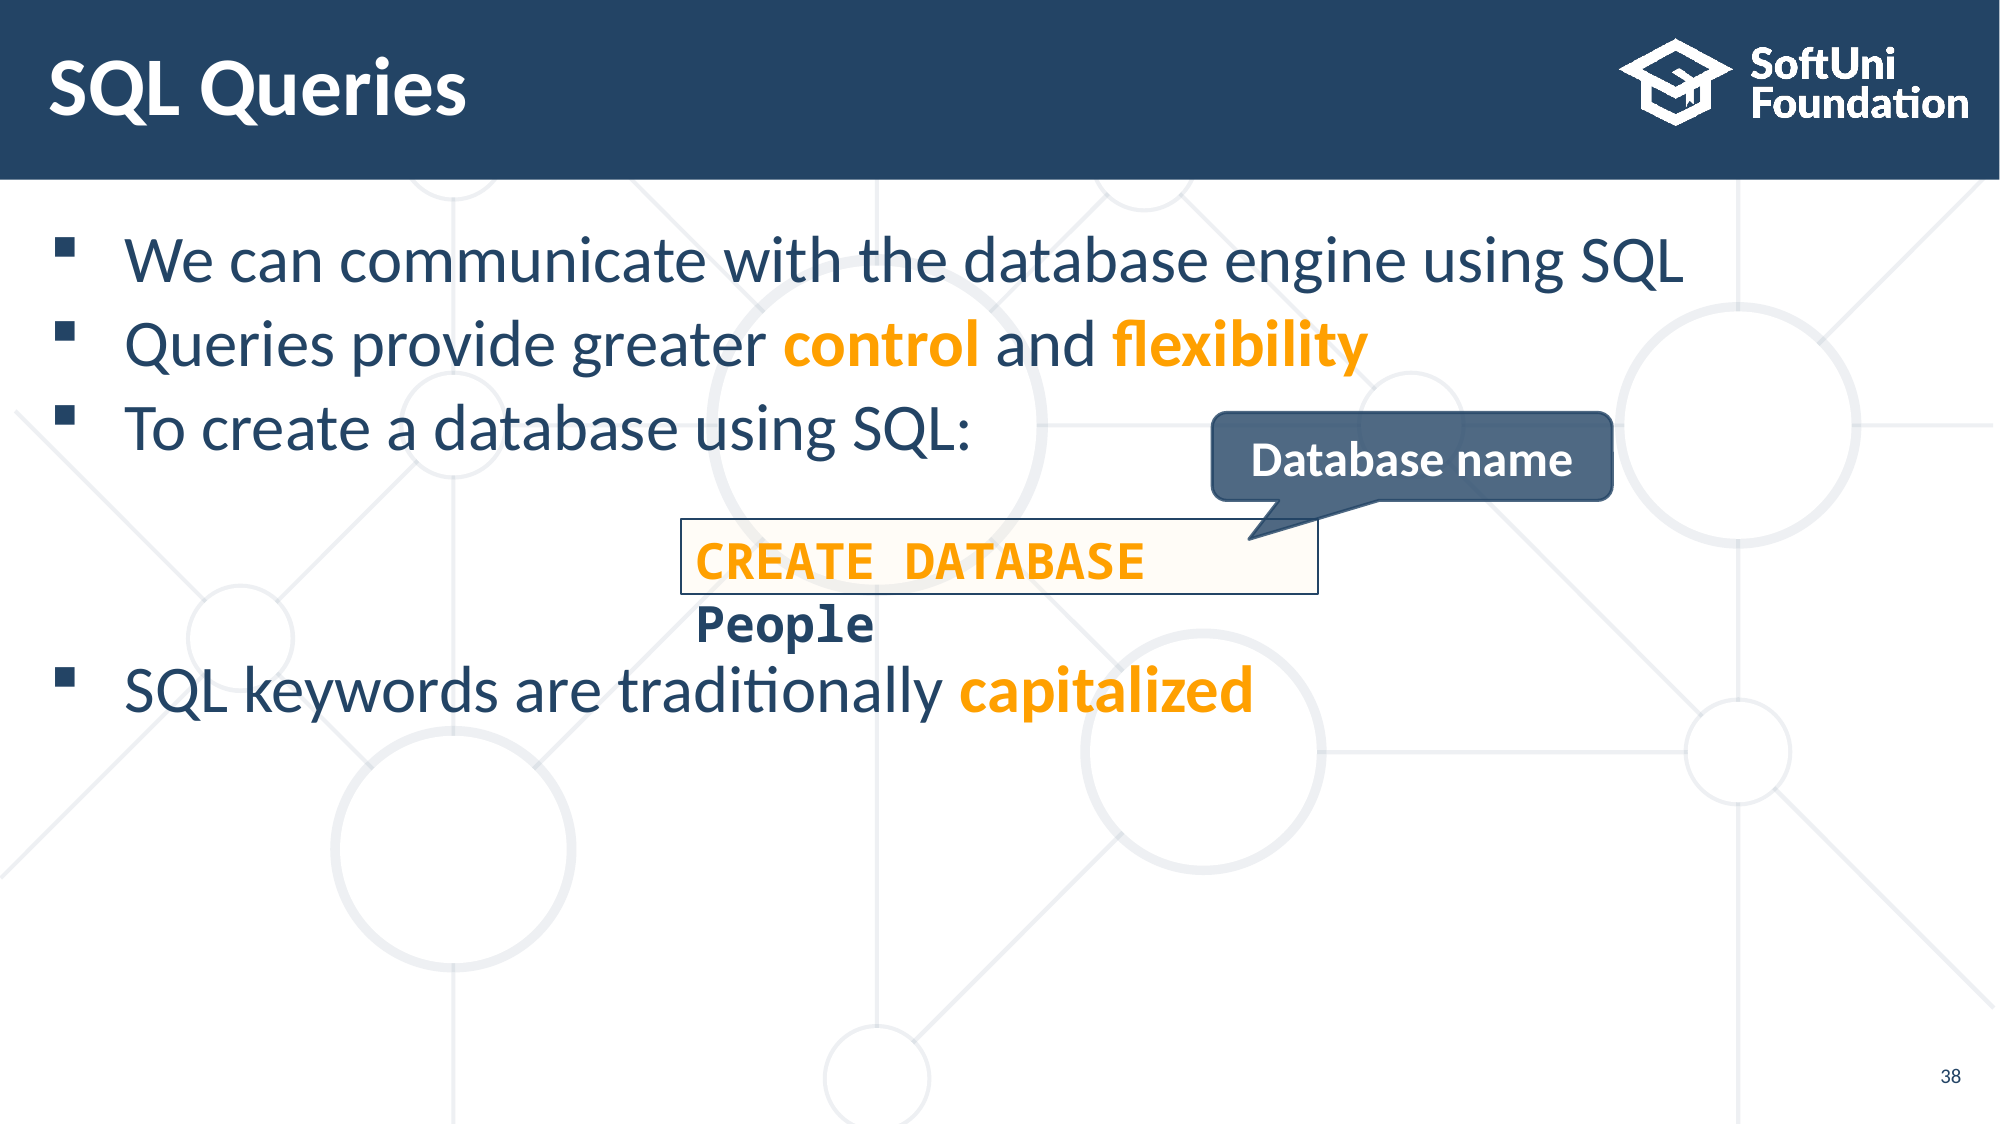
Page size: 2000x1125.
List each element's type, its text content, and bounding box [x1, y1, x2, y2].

text_box CREATE DATABASE People [680, 518, 1319, 594]
text_box Database name [1210, 410, 1615, 542]
list We can communicate with the database engine using SQL Queries provide greater control and flexibility To create a database using SQL: SQL keywords are traditionally capitalized [31, 205, 1968, 1050]
slide_number 38 [1896, 1050, 1968, 1101]
picture [1618, 38, 1968, 126]
title SQL Queries [31, 16, 1591, 162]
